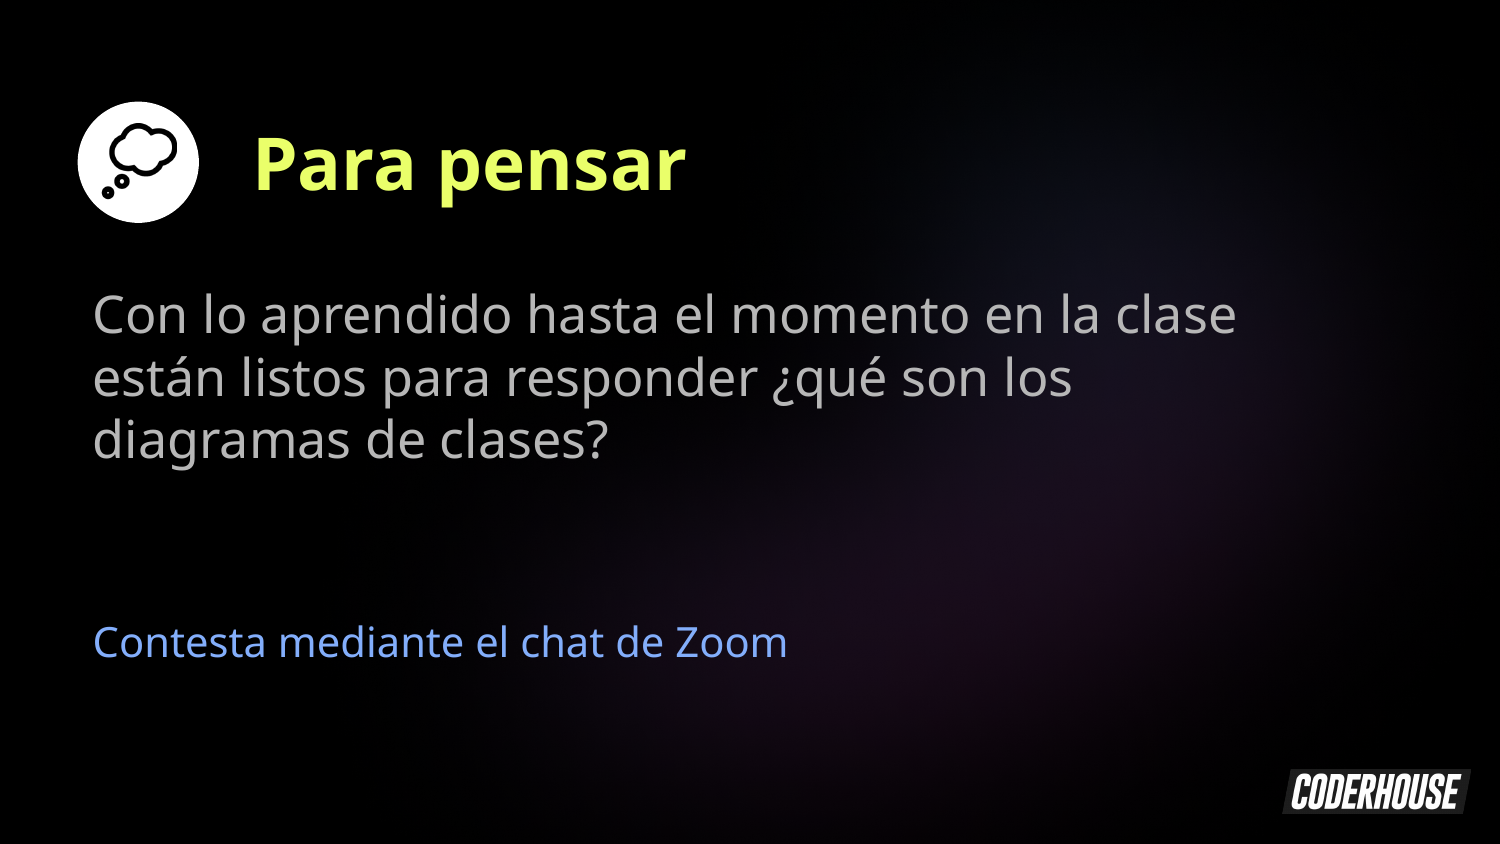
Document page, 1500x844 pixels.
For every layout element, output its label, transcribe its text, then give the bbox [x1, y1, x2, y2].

picture [0, 0, 1500, 844]
text_box Contesta mediante el chat de Zoom [77, 537, 1254, 681]
text_box Para pensar [237, 112, 1414, 222]
text_box Con lo aprendido hasta el momento en la clase están listos para responder ¿qué son los diagramas de clases? [77, 266, 1254, 537]
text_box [77, 101, 200, 224]
